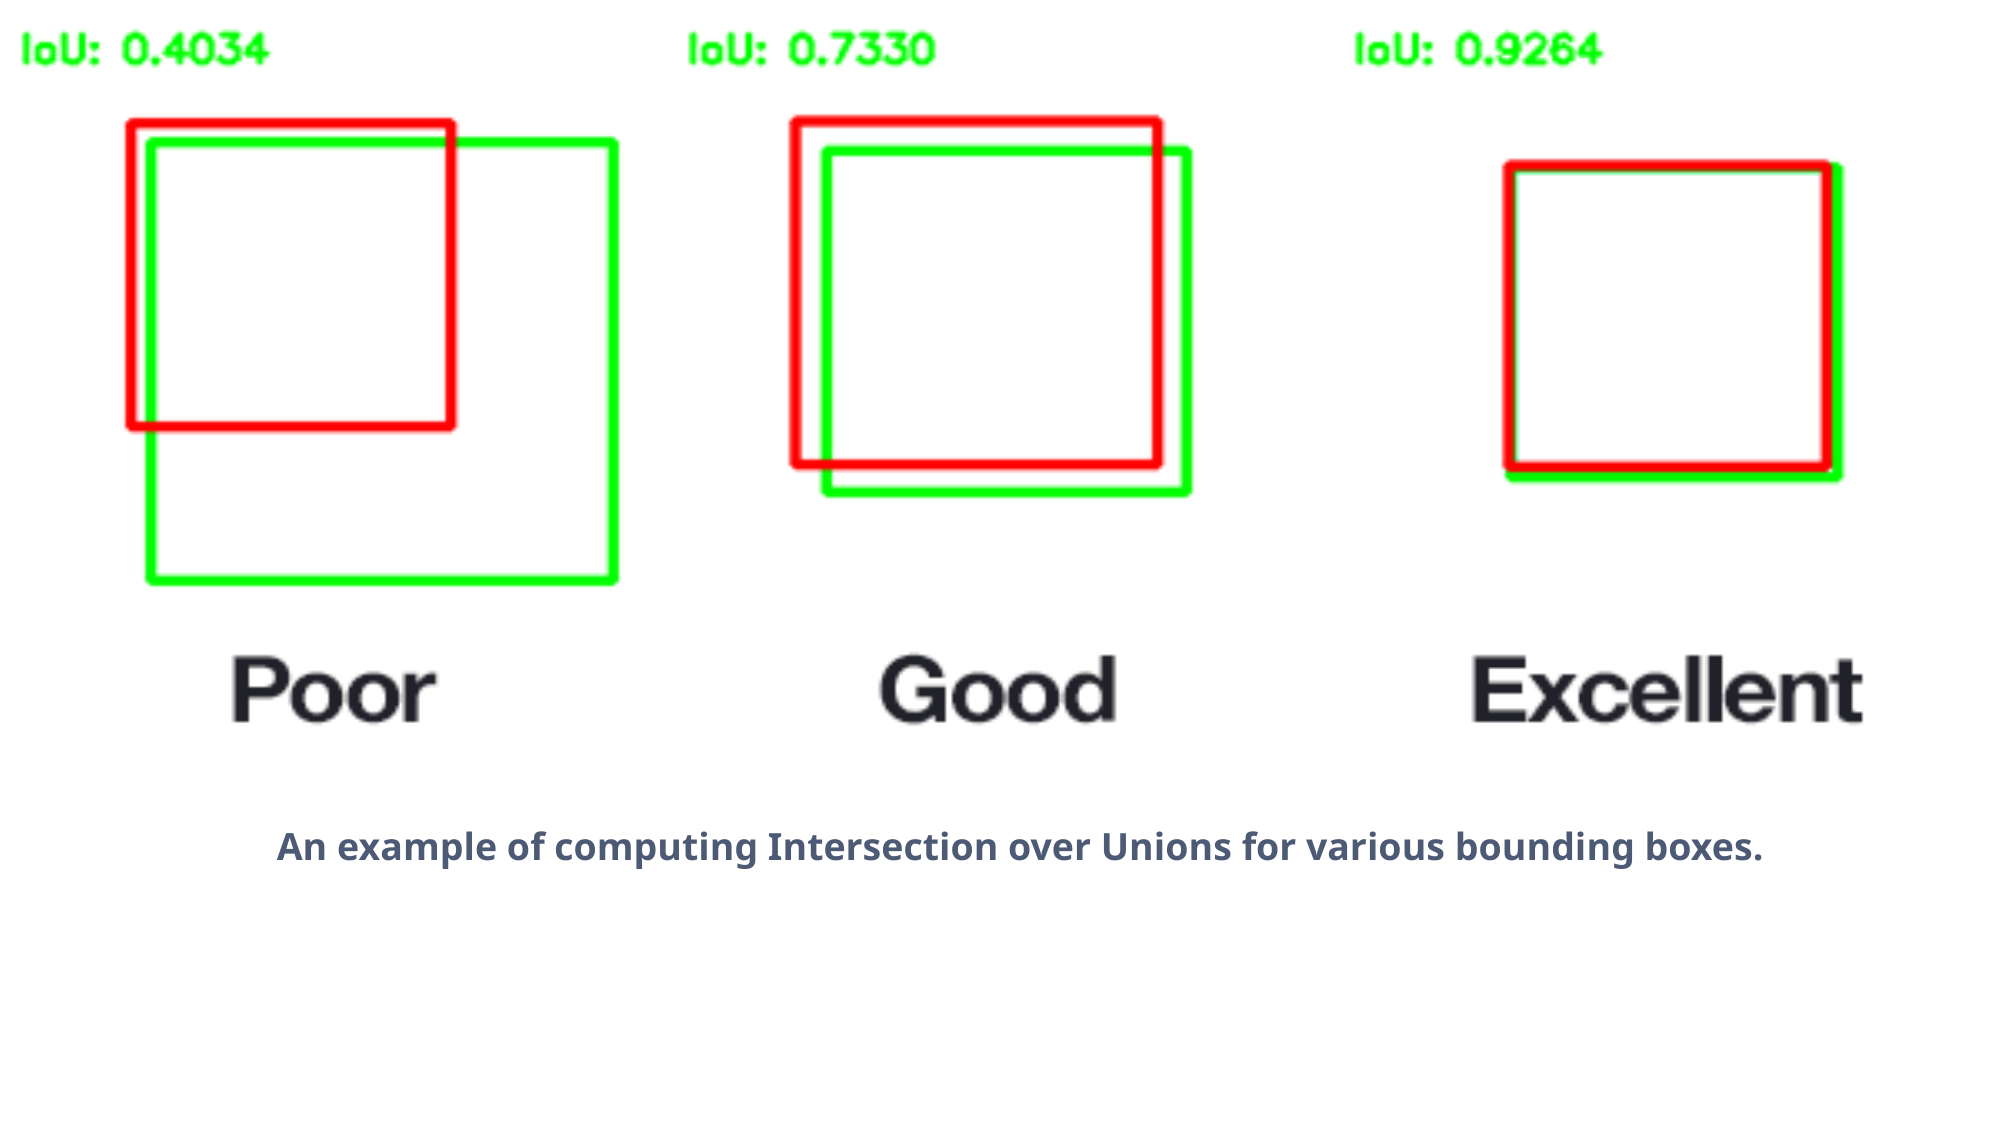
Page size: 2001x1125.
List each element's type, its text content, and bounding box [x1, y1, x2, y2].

text_box An example of computing Intersection over Unions for various bounding boxes. [179, 814, 1863, 875]
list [0, 0, 2000, 783]
